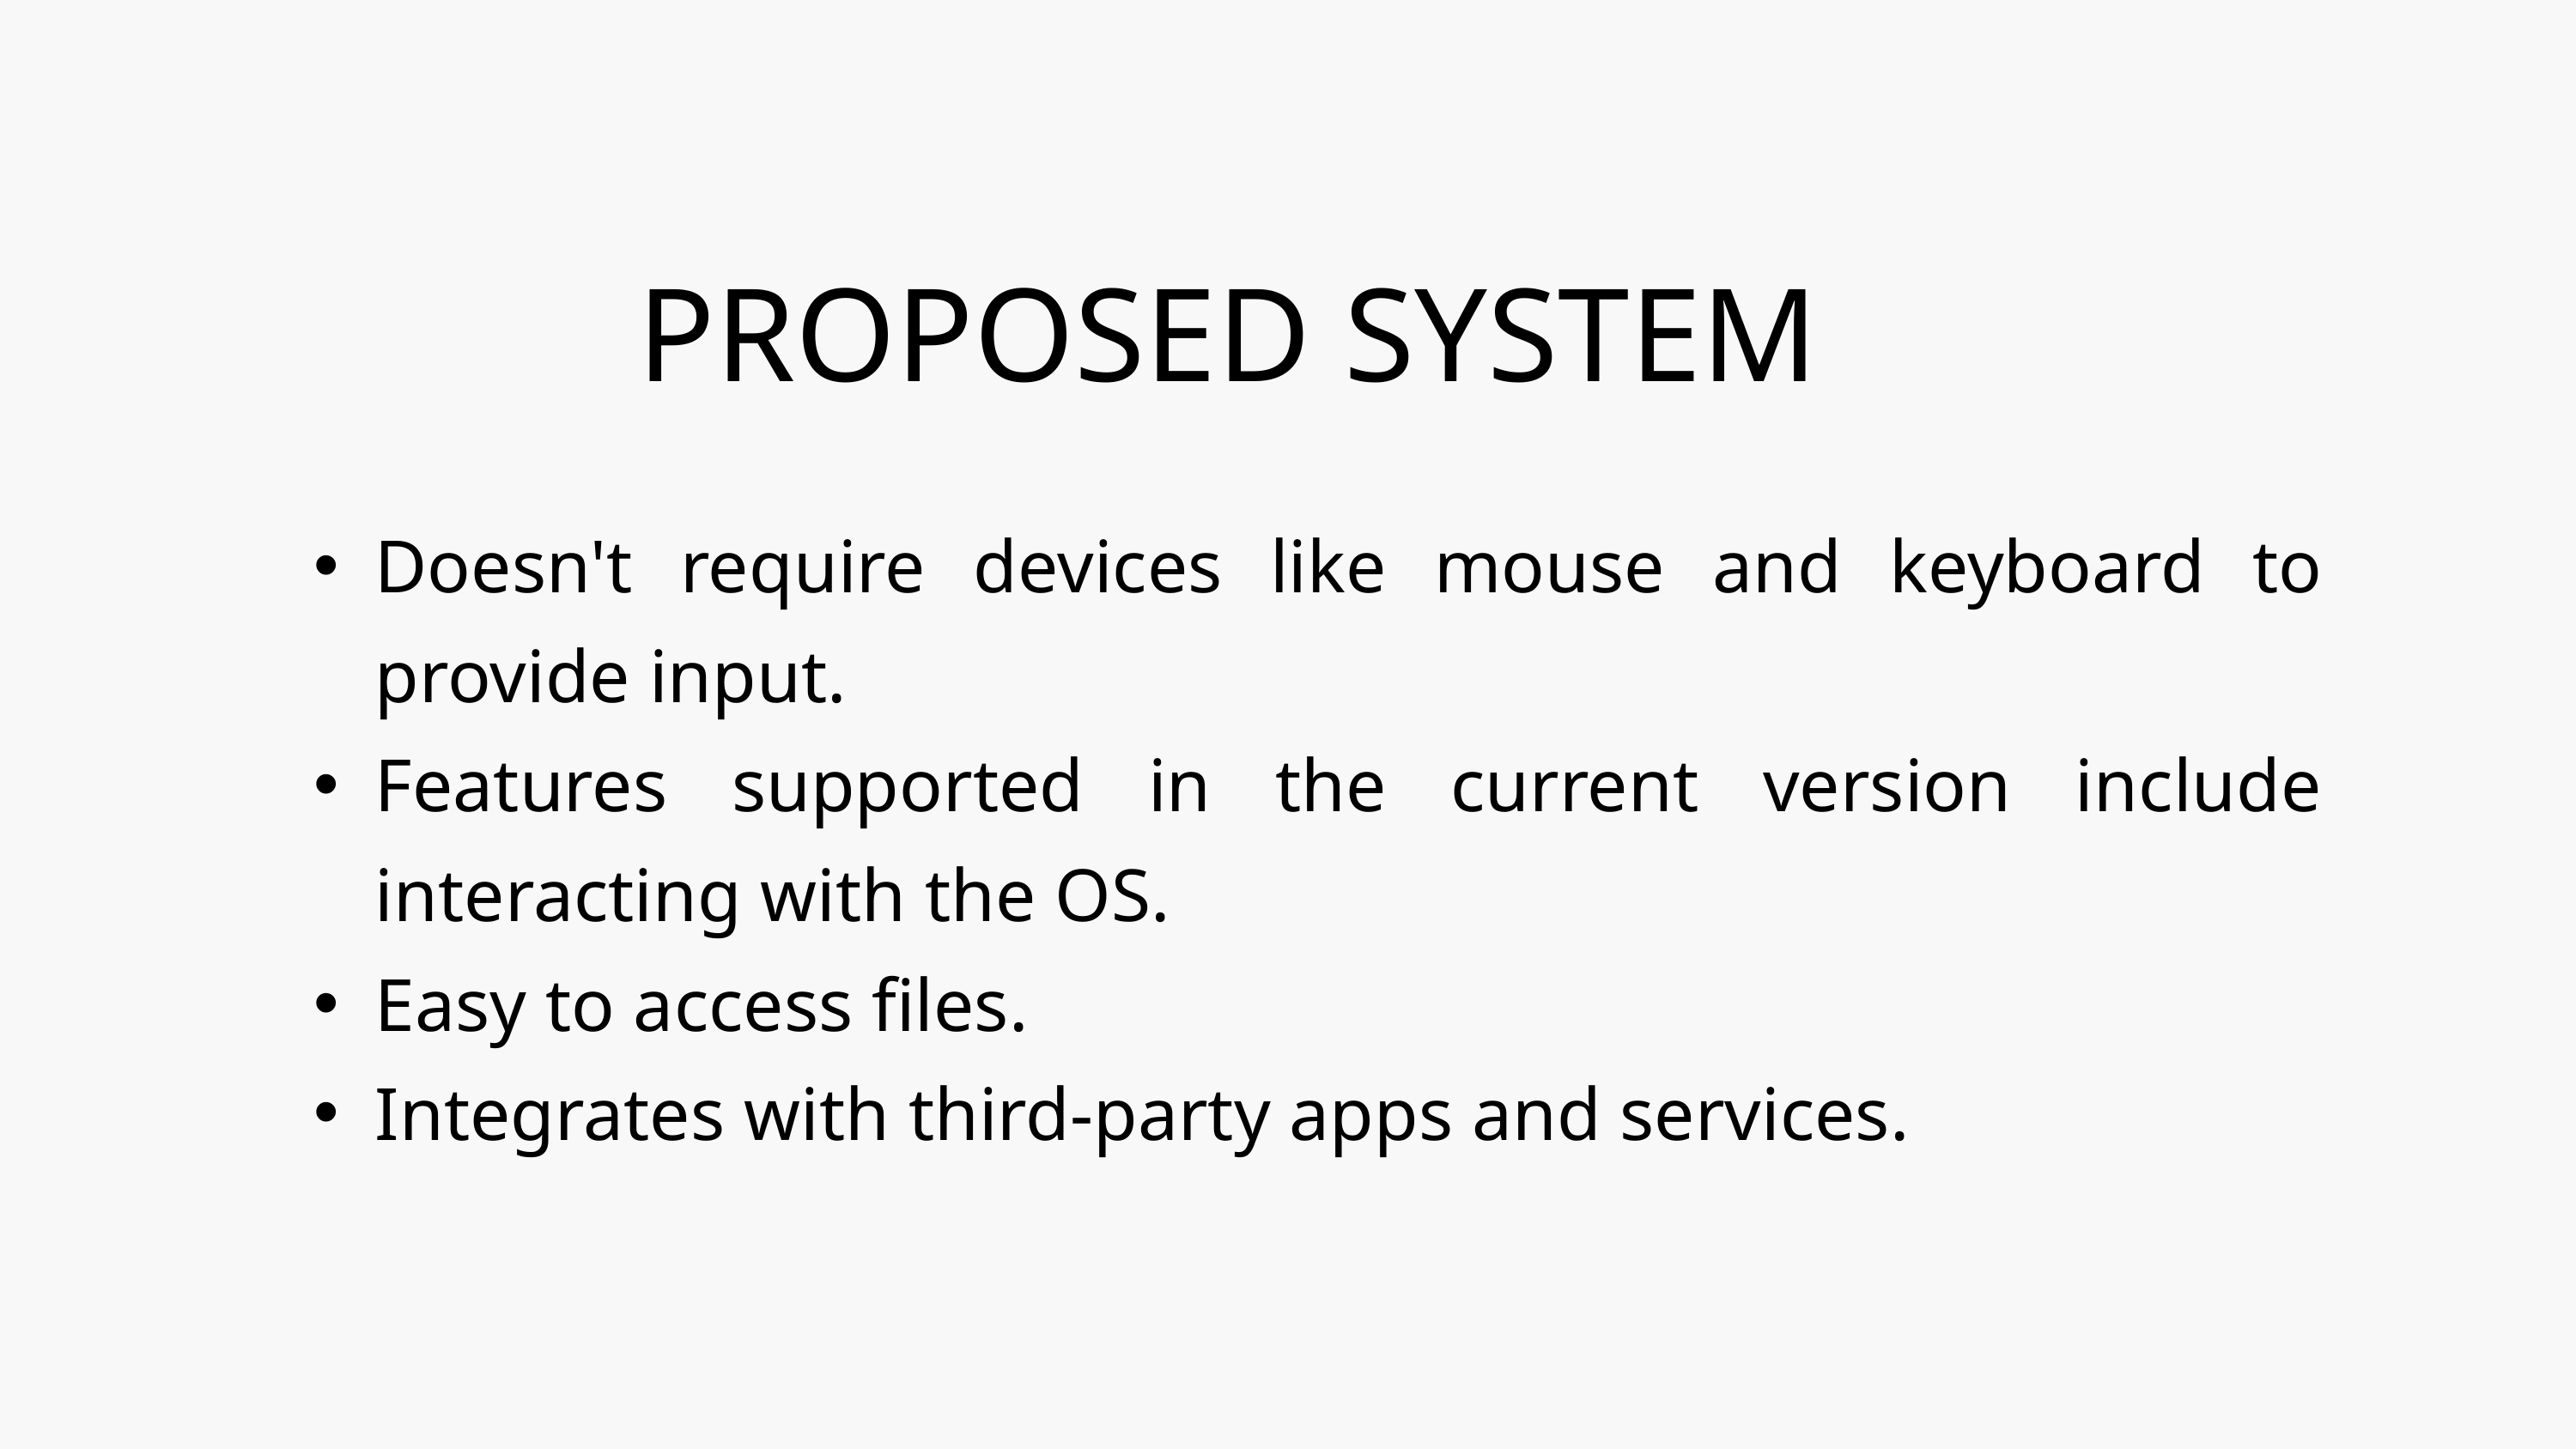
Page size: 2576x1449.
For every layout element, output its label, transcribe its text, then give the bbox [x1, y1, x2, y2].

text_box PROPOSED SYSTEM [637, 227, 1939, 408]
text_box Doesn't require devices like mouse and keyboard to provide input. Features supported in the current version include interacting with the OS. Easy to access files. Integrates with third-party apps and services. [252, 497, 2324, 1155]
